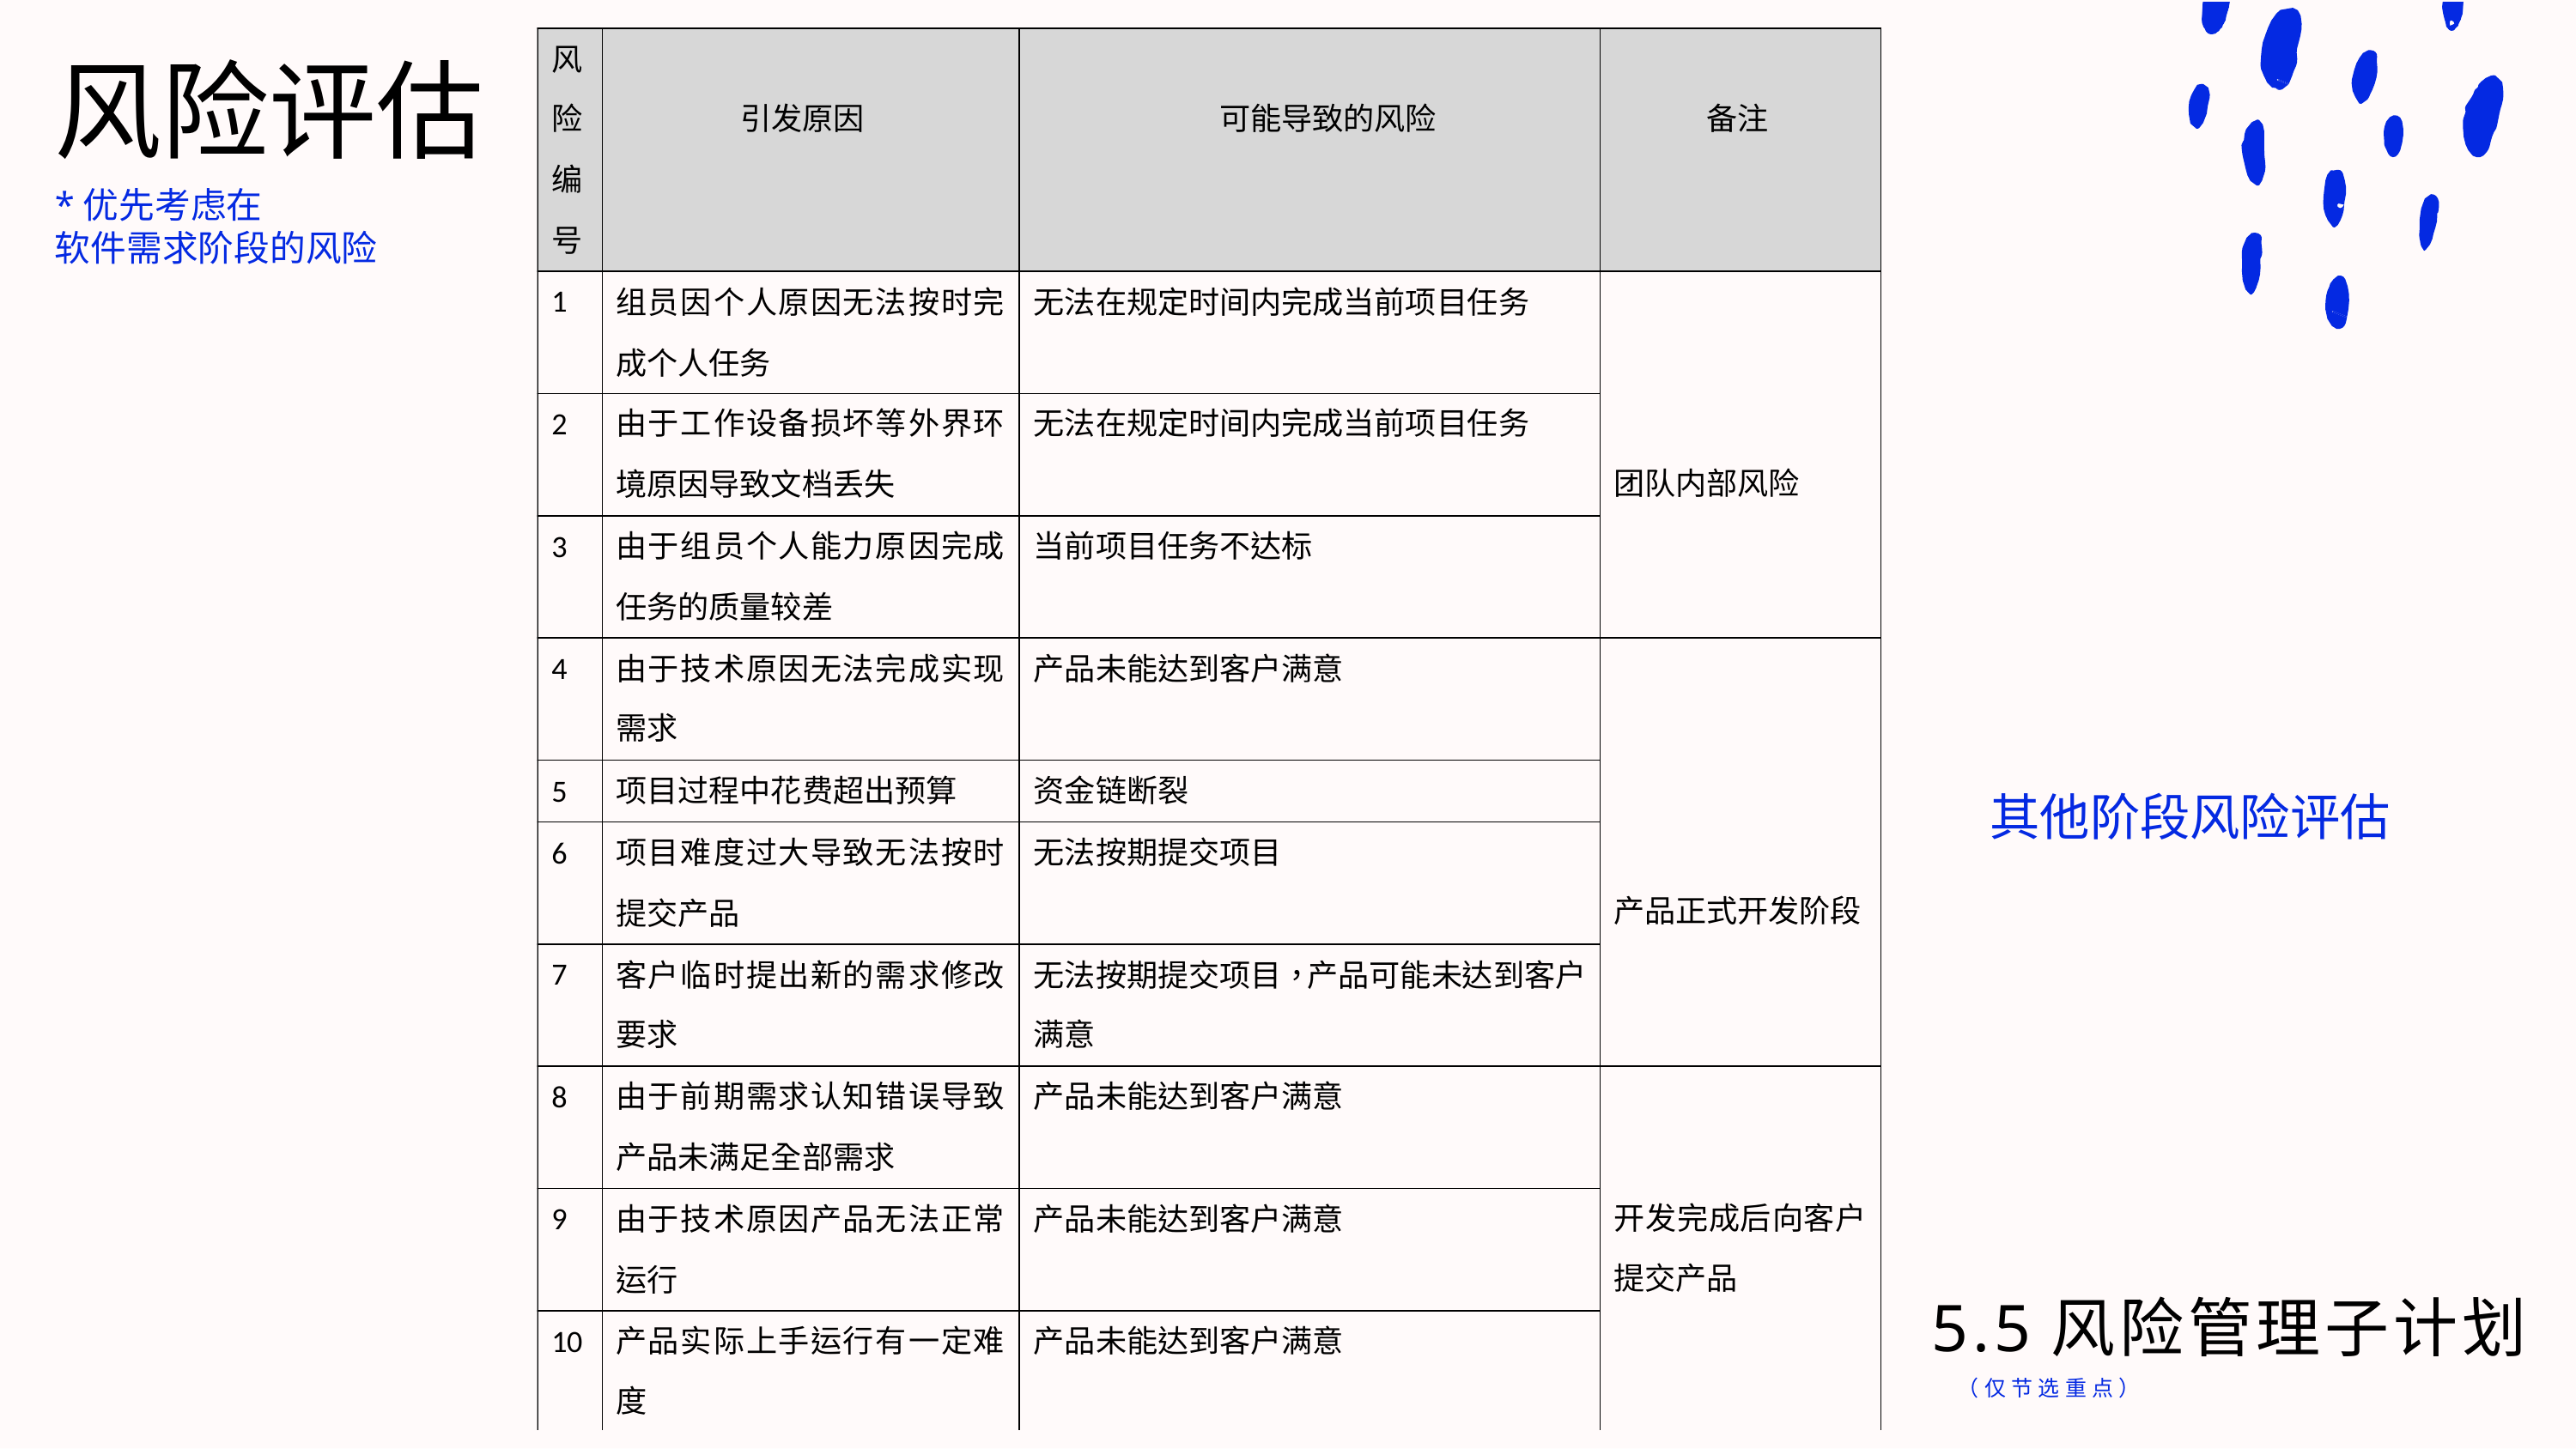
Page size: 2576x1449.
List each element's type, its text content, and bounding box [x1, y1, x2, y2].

text_box 其他阶段风险评估 [2044, 779, 2403, 852]
text_box 5.5风险管理子计划 （仅节选重点） [2044, 1258, 2576, 1401]
picture [537, 15, 2039, 1430]
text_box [2188, 2, 2504, 330]
title 风险评估 *优先考虑在 软件需求阶段的风险 [52, 15, 536, 286]
